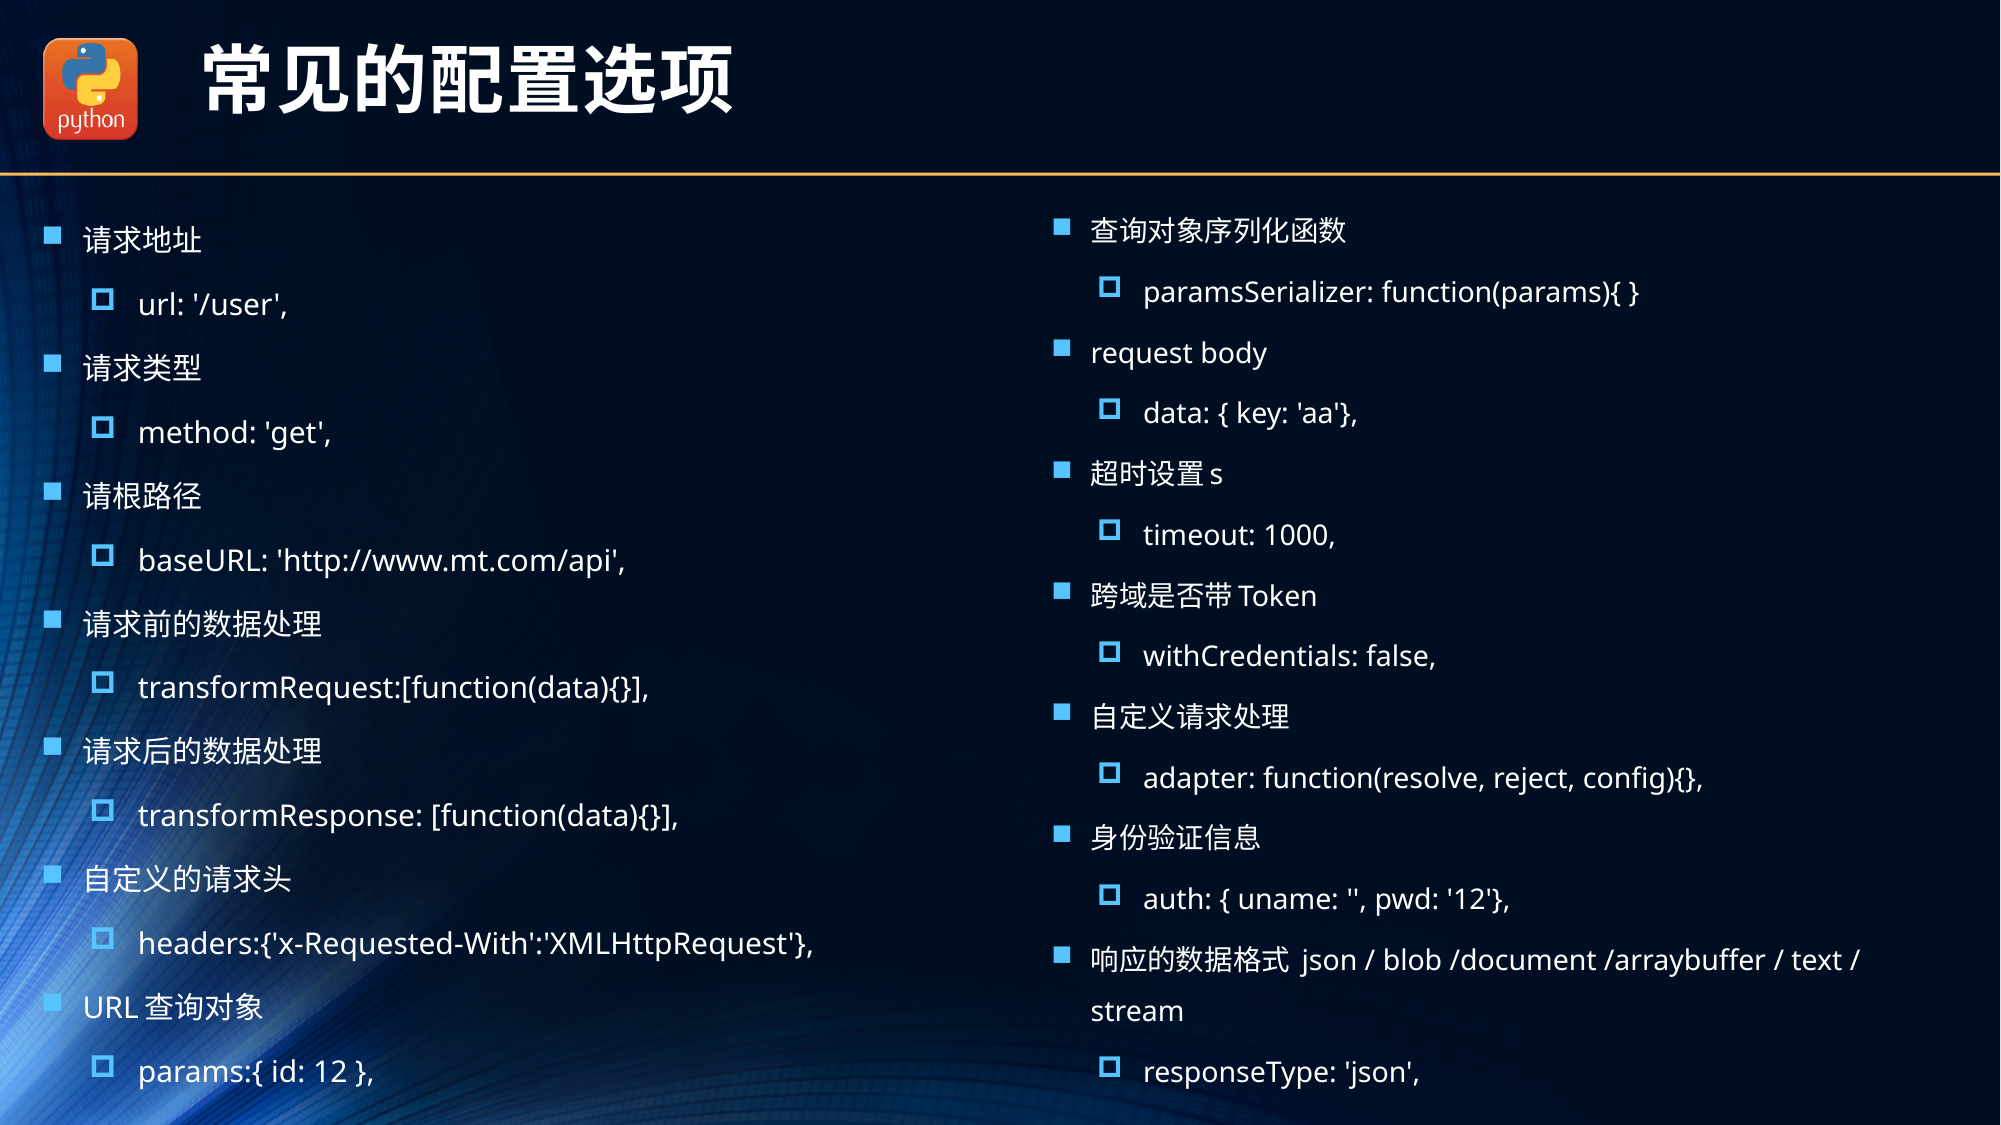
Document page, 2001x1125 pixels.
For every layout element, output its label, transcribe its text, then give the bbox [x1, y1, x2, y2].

text_box 查询对象序列化函数 paramsSerializer: function(params){ } request body data: { key: 'aa'}, 超时设置s timeout: 1000, 跨域是否带Token withCredentials: false, 自定义请求处理 adapter: function(resolve, reject, config){}, 身份验证信息 auth: { uname: '', pwd: '12'}, 响应的数据格式 json / blob /document /arraybuffer / text / stream responseType: 'json', [1036, 188, 1974, 1099]
title 常见的配置选项 [184, 35, 1875, 145]
picture [0, 176, 2001, 1125]
list 请求地址 url: '/user', 请求类型 method: 'get', 请根路径 baseURL: 'http://www.mt.com/api', 请求前的数据处理 transformRequest:[function(data){}], 请求后的数据处理 transformResponse: [function(data){}], 自定义的请求头 headers:{'x-Requested-With':'XMLHttpRequest'}, URL查询对象 params:{ id: 12 }, [26, 196, 1000, 1106]
picture [0, 0, 2001, 172]
